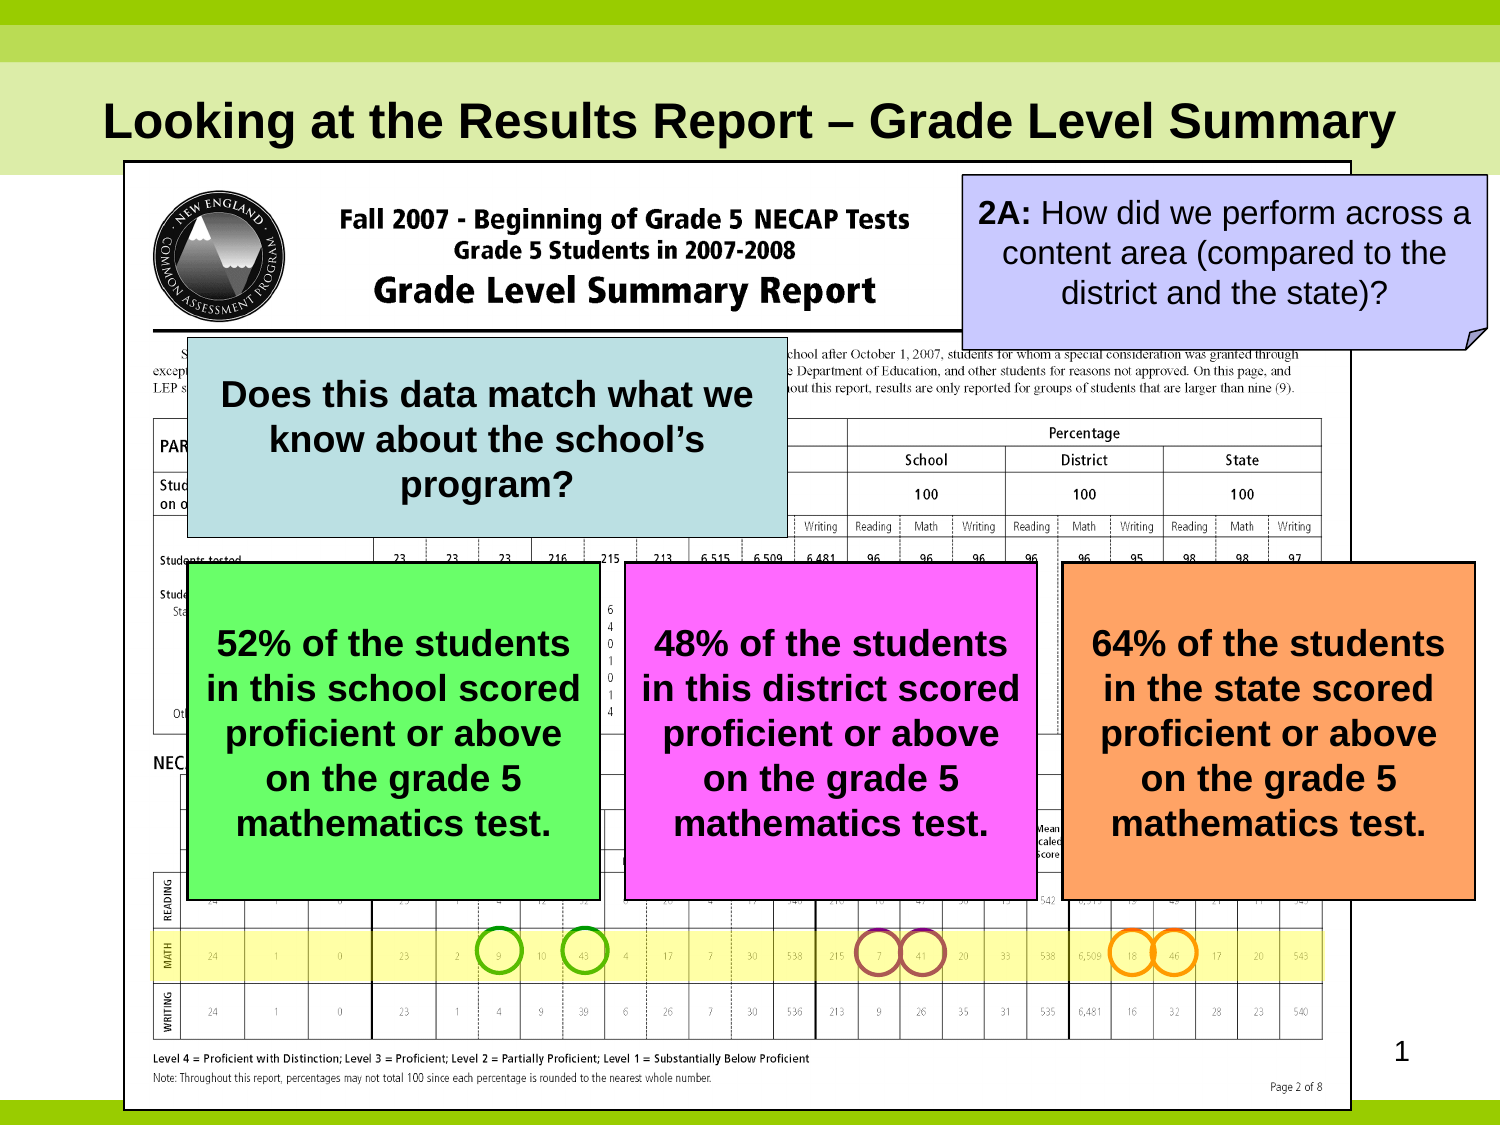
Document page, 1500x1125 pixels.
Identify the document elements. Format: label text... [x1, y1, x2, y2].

text_box 64% of the students in the state scored proficient or above on the grade 5 mathematics test. [1354, 562, 1475, 900]
text_box [0, 1100, 1500, 1125]
slide_number ‹#› [1354, 1024, 1425, 1100]
picture [124, 162, 1351, 1110]
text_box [0, 0, 1500, 176]
text_box 2A: How did we perform across a content area (compared to the district and the state)? [1354, 184, 1488, 350]
